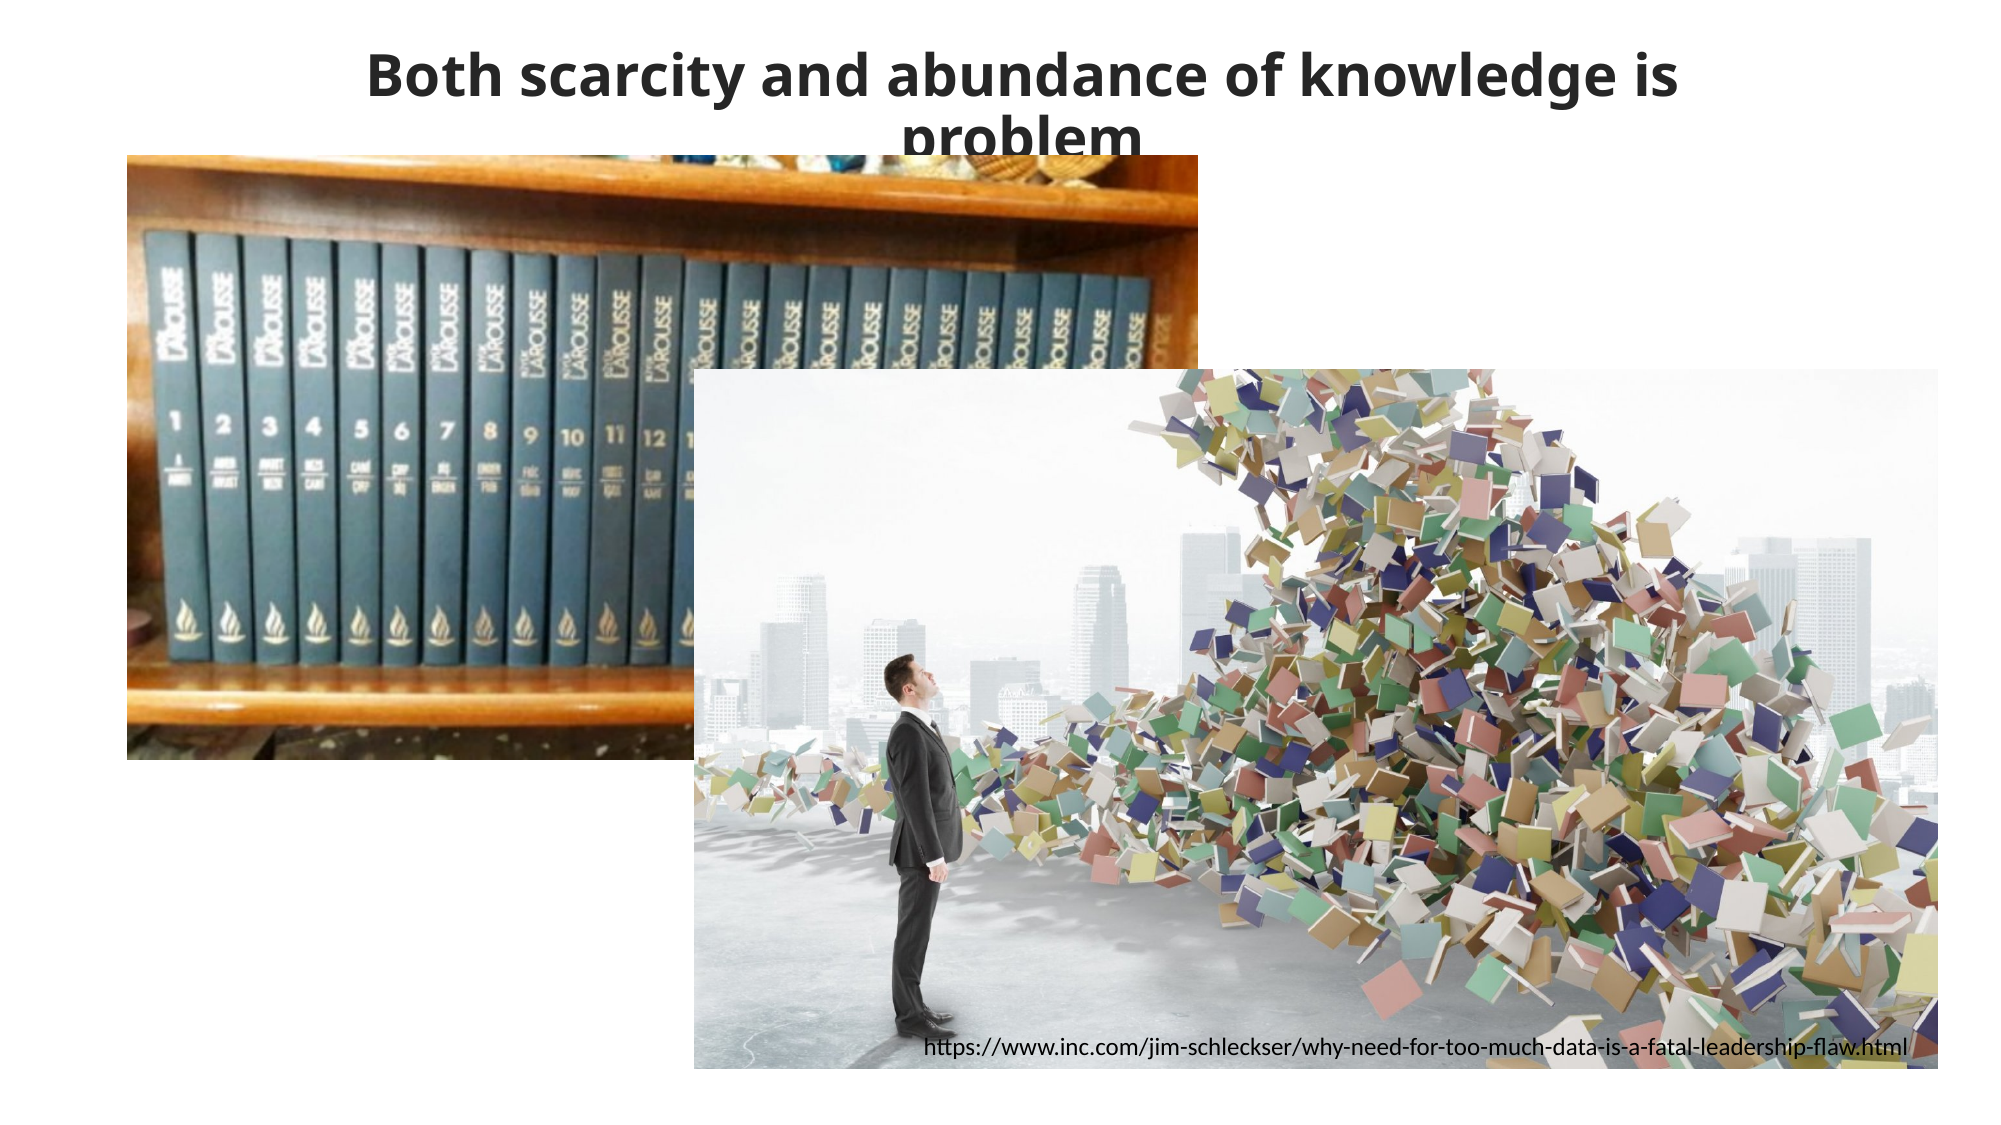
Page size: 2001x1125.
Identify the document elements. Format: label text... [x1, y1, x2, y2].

picture [126, 155, 1938, 1069]
title Both scarcity and abundance of knowledge is problem [224, 62, 1822, 180]
